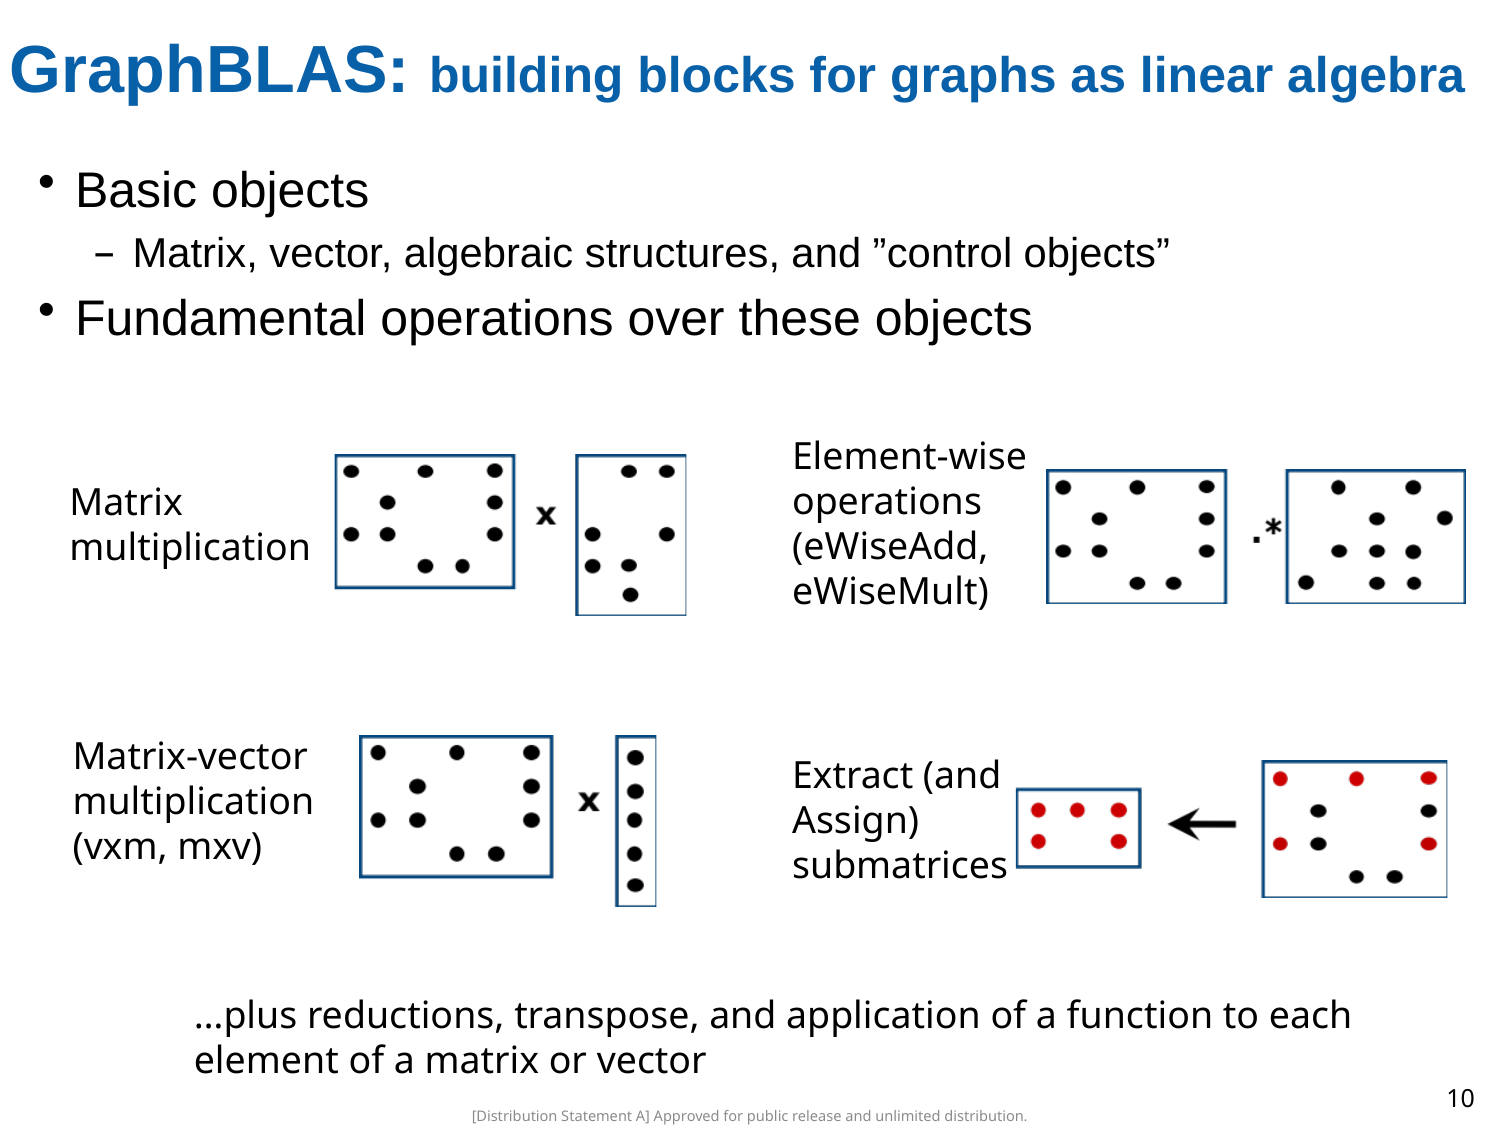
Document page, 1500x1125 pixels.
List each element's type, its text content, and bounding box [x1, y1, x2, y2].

title GraphBLAS: building blocks for graphs as linear algebra [9, 25, 1483, 172]
text_box …plus reductions, transpose, and application of a function to each element of a matrix or vector [193, 991, 1378, 1091]
text_box Element-wise operations (eWiseAdd, eWiseMult) [777, 424, 1060, 620]
picture [1045, 469, 1467, 604]
picture [1015, 760, 1448, 898]
list Basic objects Matrix, vector, algebraic structures, and ”control objects” Fundamental operations over these objects [37, 156, 1338, 363]
picture [334, 453, 687, 616]
picture [358, 734, 657, 907]
text_box Matrix-vector multiplication (vxm, mxv) [57, 724, 341, 875]
text_box Extract (and Assign) submatrices [777, 743, 1046, 894]
slide_number 10 [1431, 1074, 1500, 1125]
text_box Matrix multiplication [54, 470, 329, 576]
